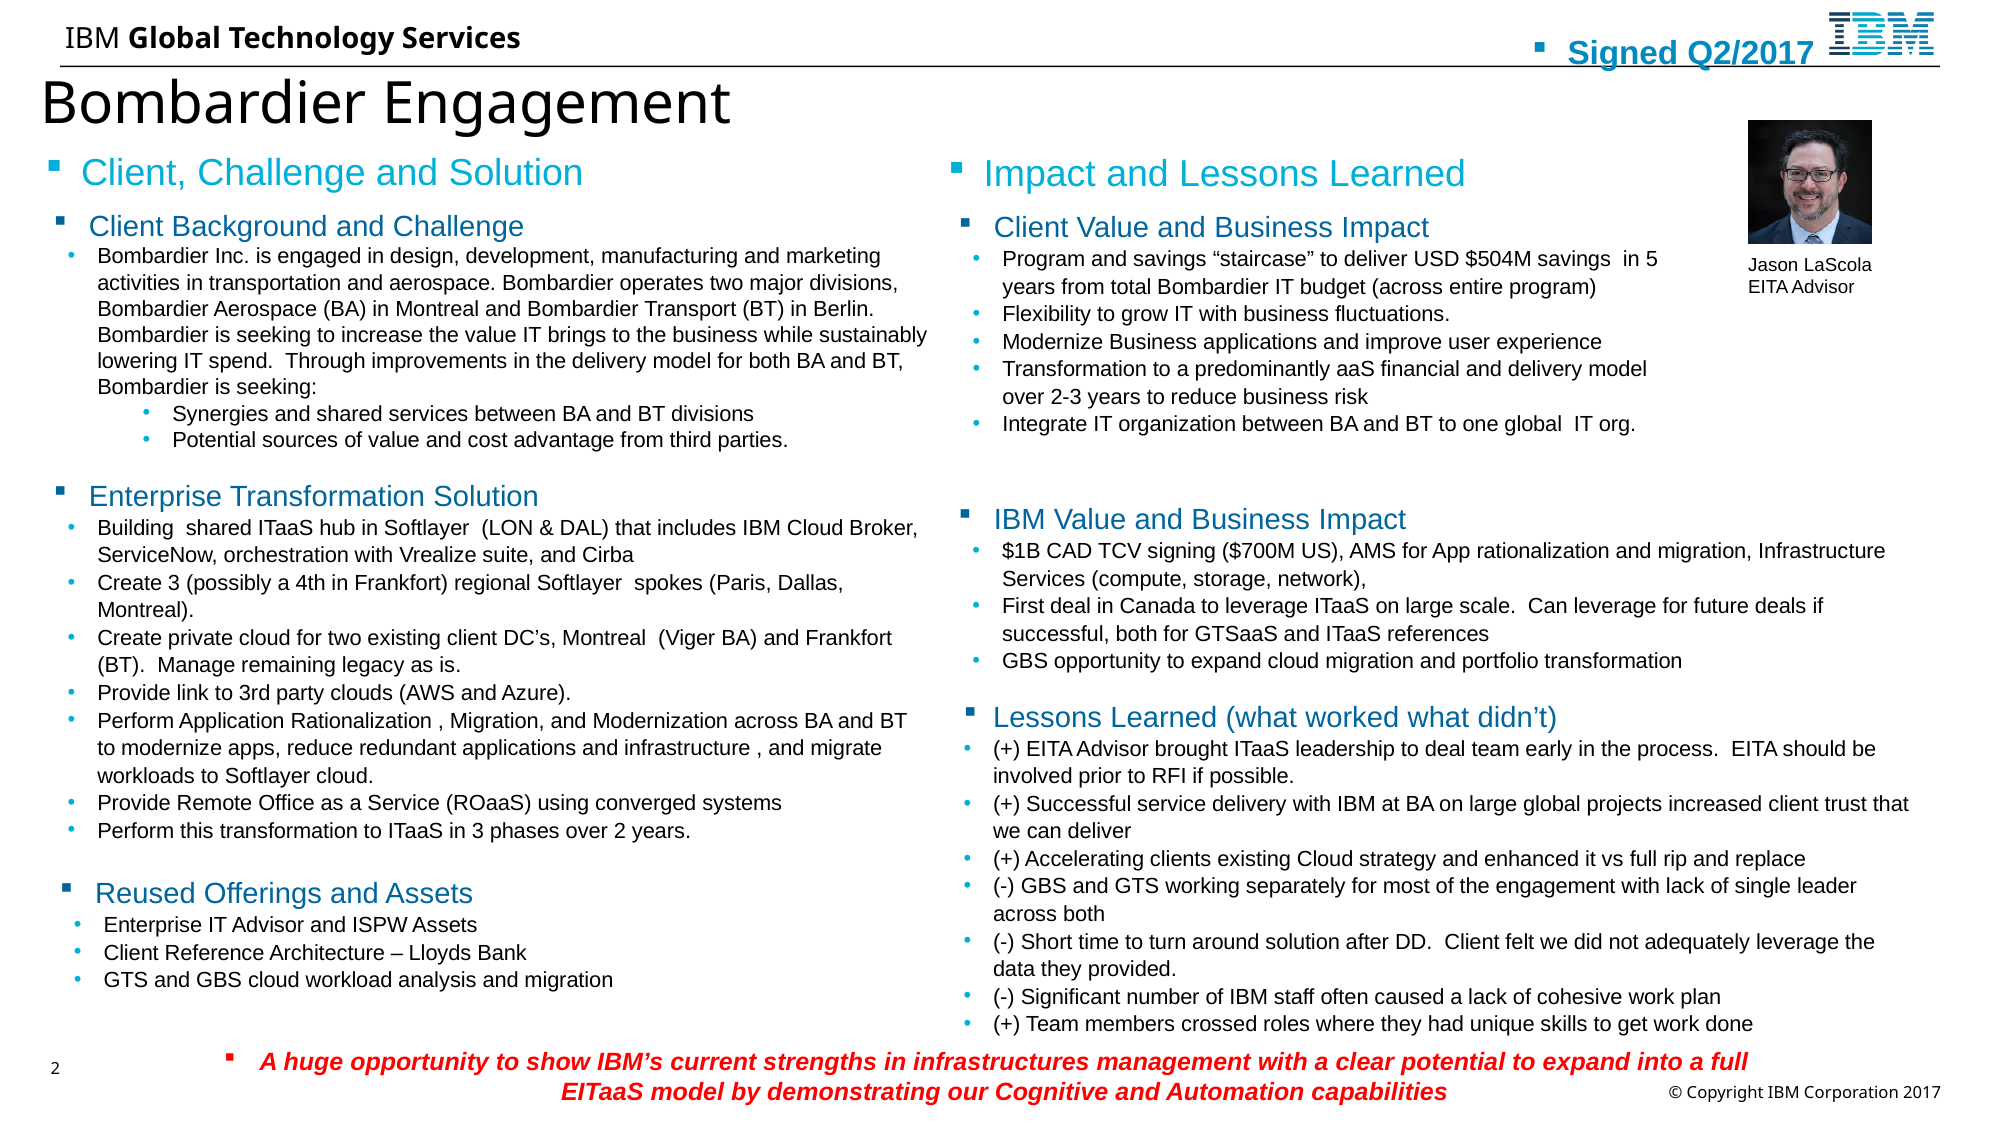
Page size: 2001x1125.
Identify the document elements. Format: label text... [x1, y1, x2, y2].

text_box Lessons Learned (what worked what didn’t) (+) EITA Advisor brought ITaaS leadership to deal team early in the process. EITA should be involved prior to RFI if possible. (+) Successful service delivery with IBM at BA on large global projects increased client trust that we can deliver (+) Accelerating clients existing Cloud strategy and enhanced it vs full rip and replace (-) GBS and GTS working separately for most of the engagement with lack of single leader across both (-) Short time to turn around solution after DD. Client felt we did not adequately leverage the data they provided. (-) Significant number of IBM staff often caused a lack of cohesive work plan (+) Team members crossed roles where they had unique skills to get work done [934, 689, 1937, 1030]
text_box Enterprise Transformation Solution Building shared ITaaS hub in Softlayer (LON & DAL) that includes IBM Cloud Broker, ServiceNow, orchestration with Vrealize suite, and Cirba Create 3 (possibly a 4th in Frankfort) regional Softlayer spokes (Paris, Dallas, Montreal). Create private cloud for two existing client DC’s, Montreal (Viger BA) and Frankfort (BT). Manage remaining legacy as is. Provide link to 3rd party clouds (AWS and Azure). Perform Application Rationalization , Migration, and Modernization across BA and BT to modernize apps, reduce redundant applications and infrastructure , and migrate workloads to Softlayer cloud. Provide Remote Office as a Service (ROaaS) using converged systems Perform this transformation to ITaaS in 3 phases over 2 years. [38, 468, 938, 791]
text_box Signed Q2/2017 [1517, 23, 1830, 79]
slide_number 2 [27, 1046, 109, 1107]
picture [1748, 120, 1872, 244]
title Bombardier Engagement [40, 57, 1766, 195]
text_box A huge opportunity to show IBM’s current strengths in infrastructures management with a clear potential to expand into a full EITaaS model by demonstrating our Cognitive and Automation capabilities [165, 1037, 1811, 1113]
text_box Jason LaScola EITA Advisor [1733, 245, 1888, 306]
text_box Client Value and Business Impact Program and savings “staircase” to deliver USD $504M savings in 5 years from total Bombardier IT budget (across entire program) Flexibility to grow IT with business fluctuations. Modernize Business applications and improve user experience Transformation to a predominantly aaS financial and delivery model over 2-3 years to reduce business risk Integrate IT organization between BA and BT to one global IT org. [965, 199, 1699, 438]
picture [1829, 12, 1934, 55]
text_box Reused Offerings and Assets Enterprise IT Advisor and ISPW Assets Client Reference Architecture – Lloyds Bank GTS and GBS cloud workload analysis and migration [44, 865, 944, 1001]
text_box Impact and Lessons Learned [933, 147, 1591, 203]
text_box IBM Value and Business Impact $1B CAD TCV signing ($700M US), AMS for App rationalization and migration, Infrastructure Services (compute, storage, network), First deal in Canada to leverage ITaaS on large scale. Can leverage for future deals if successful, both for GTSaaS and ITaaS references GBS opportunity to expand cloud migration and portfolio transformation [943, 491, 1930, 665]
text_box Client Background and Challenge Bombardier Inc. is engaged in design, development, manufacturing and marketing activities in transportation and aerospace. Bombardier operates two major divisions, Bombardier Aerospace (BA) in Montreal and Bombardier Transport (BT) in Berlin. Bombardier is seeking to increase the value IT brings to the business while sustainably lowering IT spend. Through improvements in the delivery model for both BA and BT, Bombardier is seeking: Synergies and shared services between BA and BT divisions Potential sources of value and cost advantage from third parties. [38, 199, 965, 501]
text_box Client, Challenge and Solution [30, 145, 710, 201]
